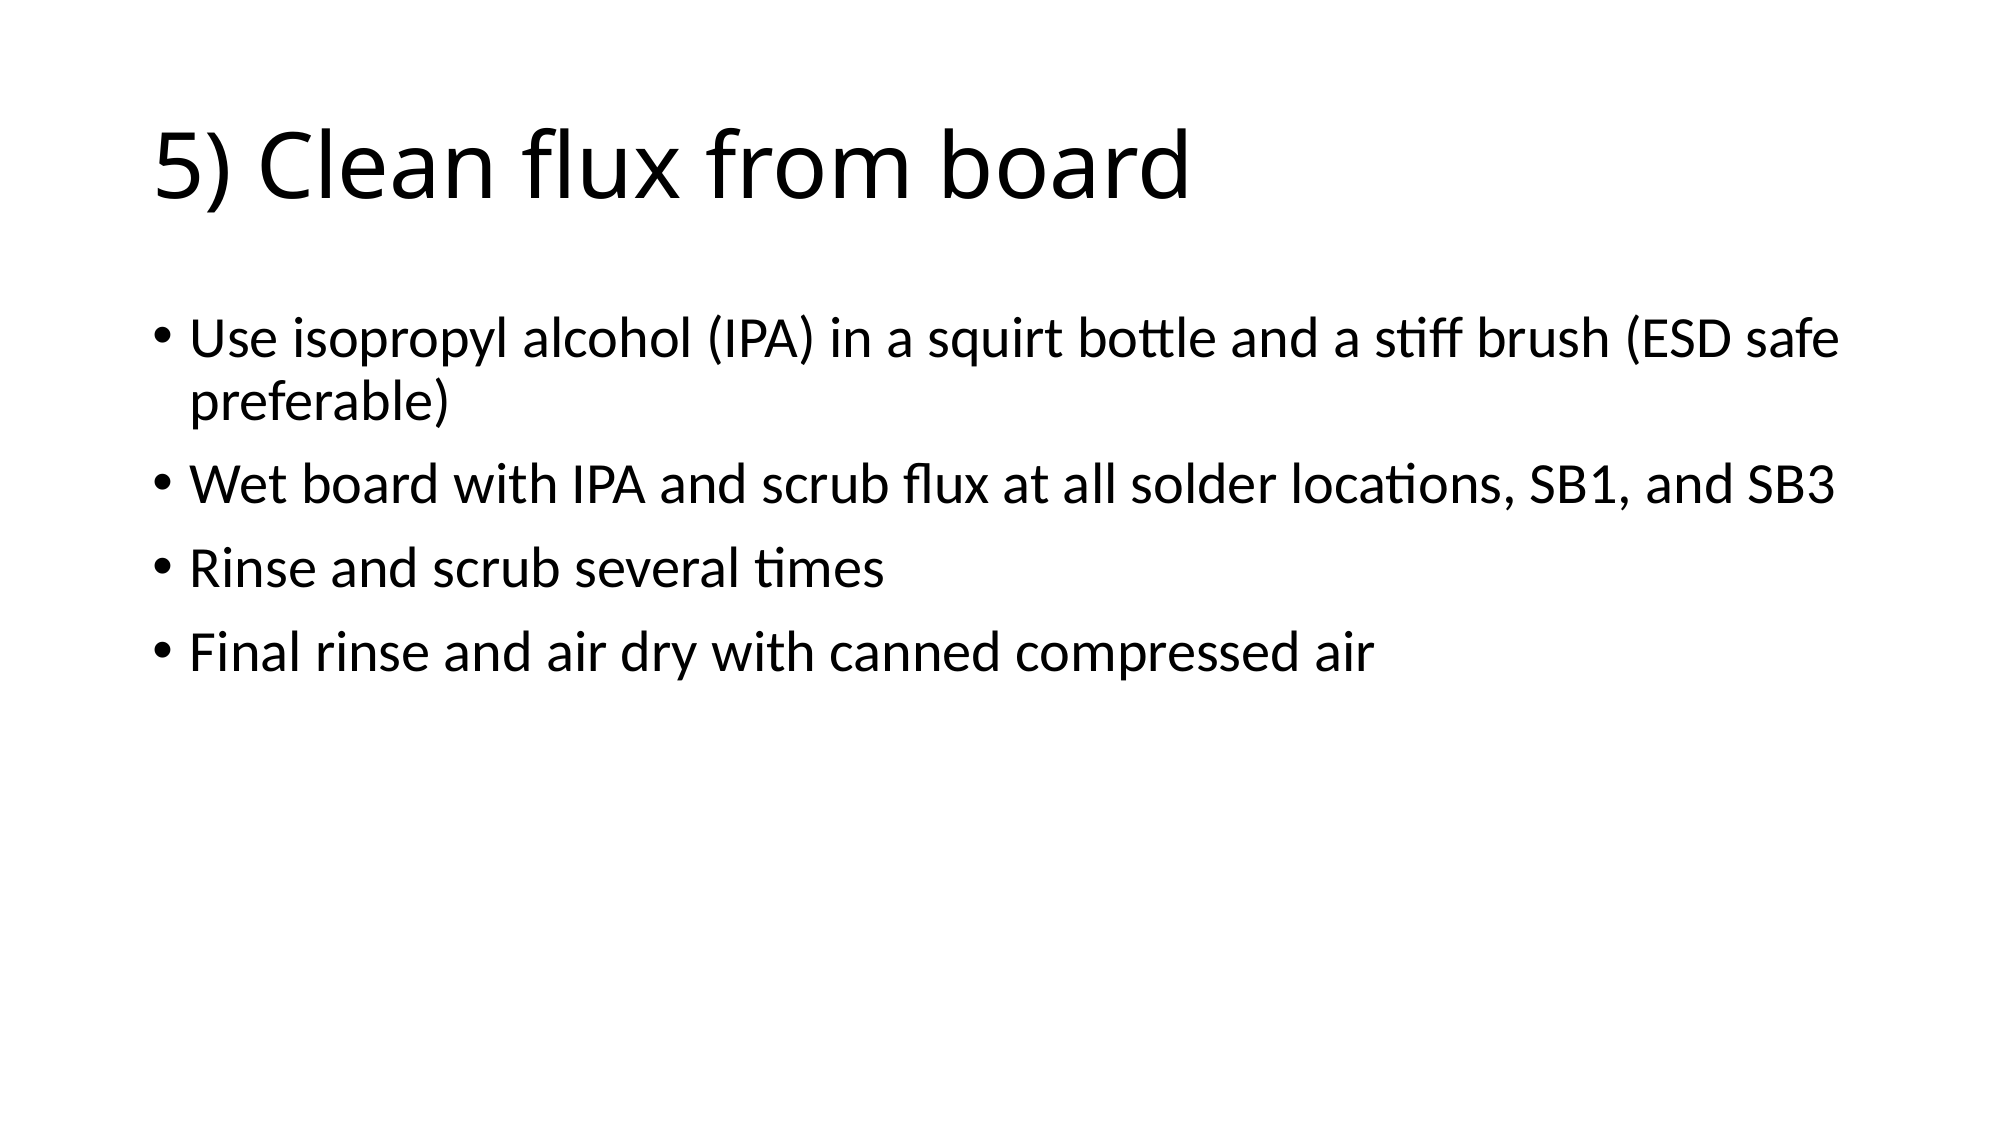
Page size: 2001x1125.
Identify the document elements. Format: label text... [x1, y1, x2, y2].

list Use isopropyl alcohol (IPA) in a squirt bottle and a stiff brush (ESD safe preferable) Wet board with IPA and scrub flux at all solder locations, SB1, and SB3 Rinse and scrub several times Final rinse and air dry with canned compressed air [137, 299, 1863, 1014]
title 5) Clean flux from board [137, 59, 1863, 278]
